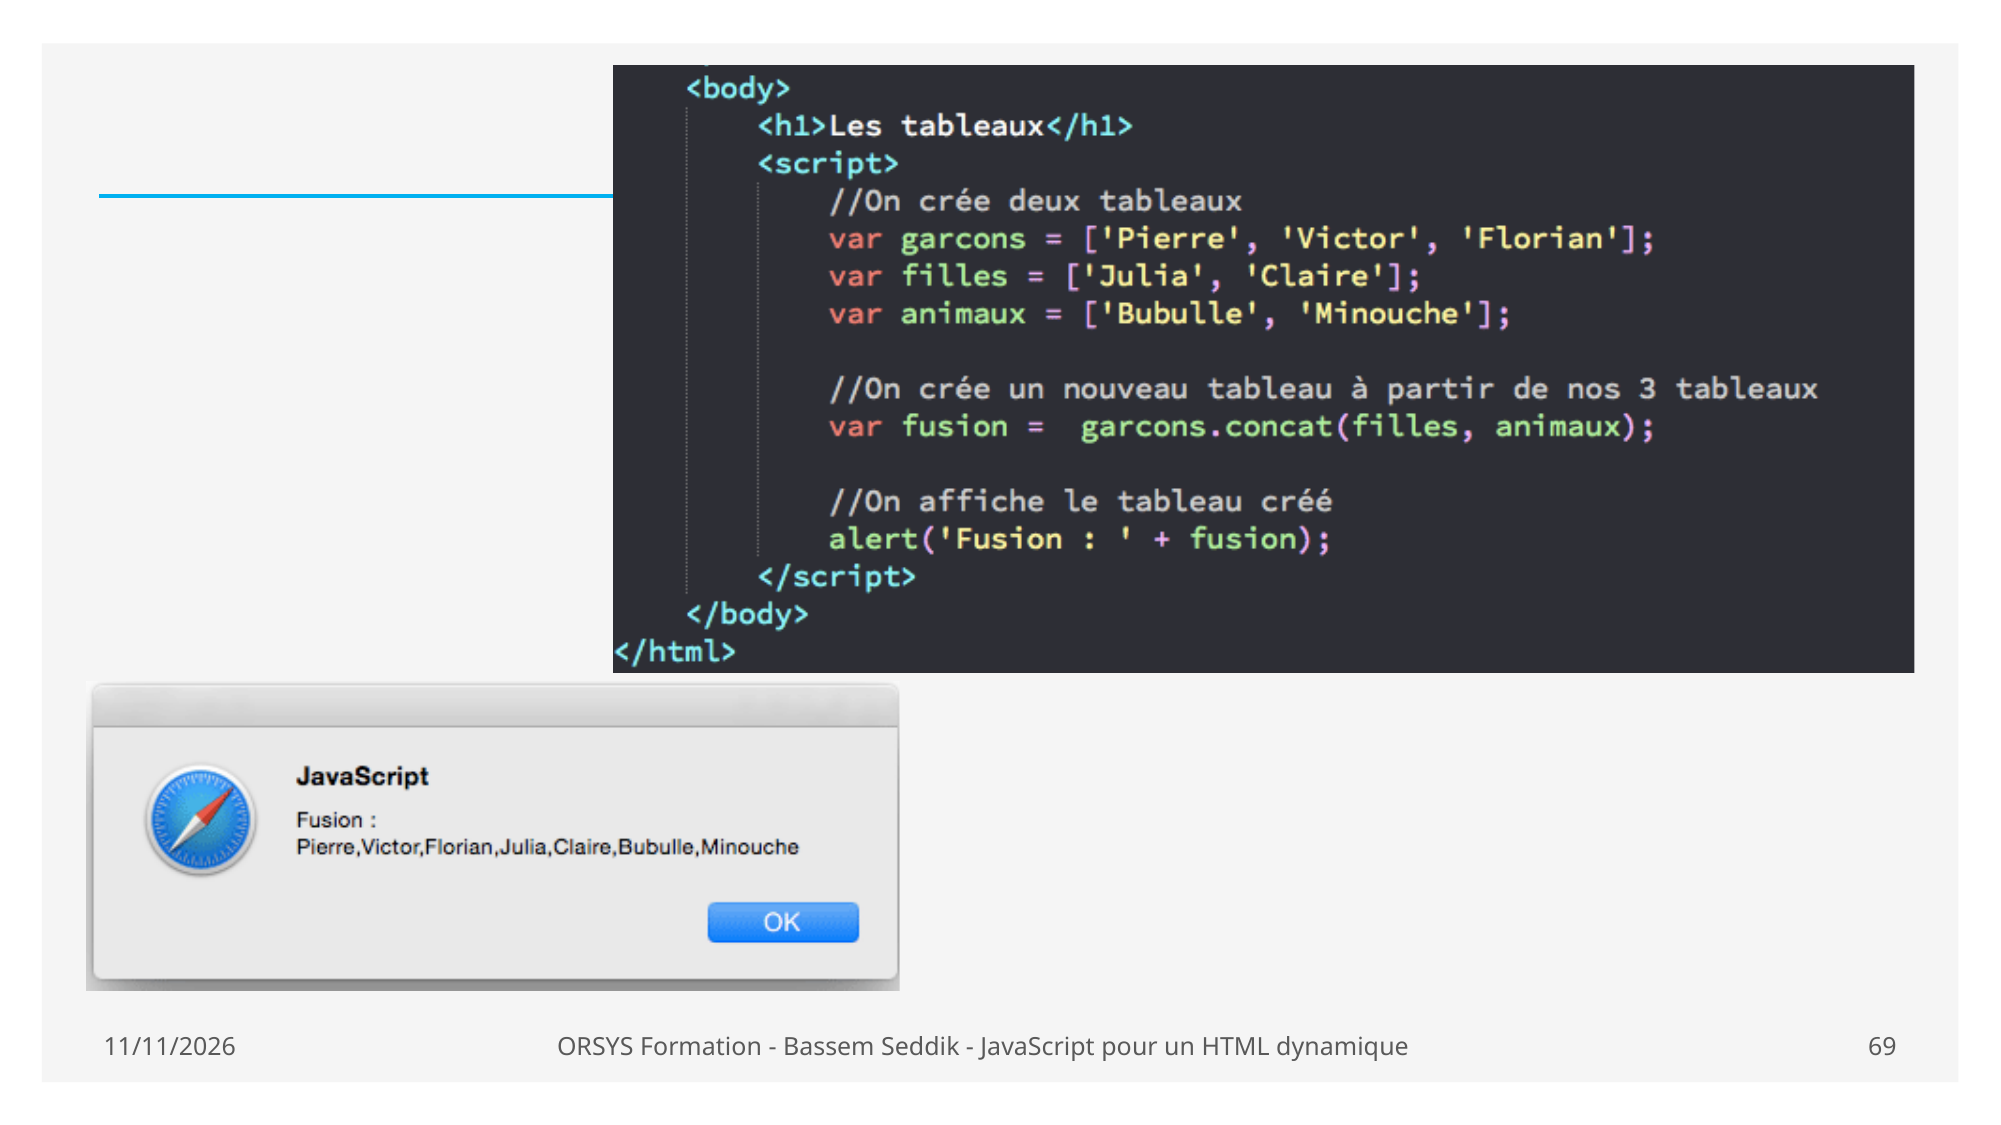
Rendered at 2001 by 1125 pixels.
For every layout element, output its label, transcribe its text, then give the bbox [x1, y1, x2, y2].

picture [86, 681, 900, 991]
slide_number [88, 1017, 340, 1078]
footer ORSYS Formation - Bassem Seddik - JavaScript pour un HTML dynamique [340, 1017, 1626, 1078]
slide_number 69 [1626, 1017, 1912, 1078]
picture [613, 64, 1915, 673]
